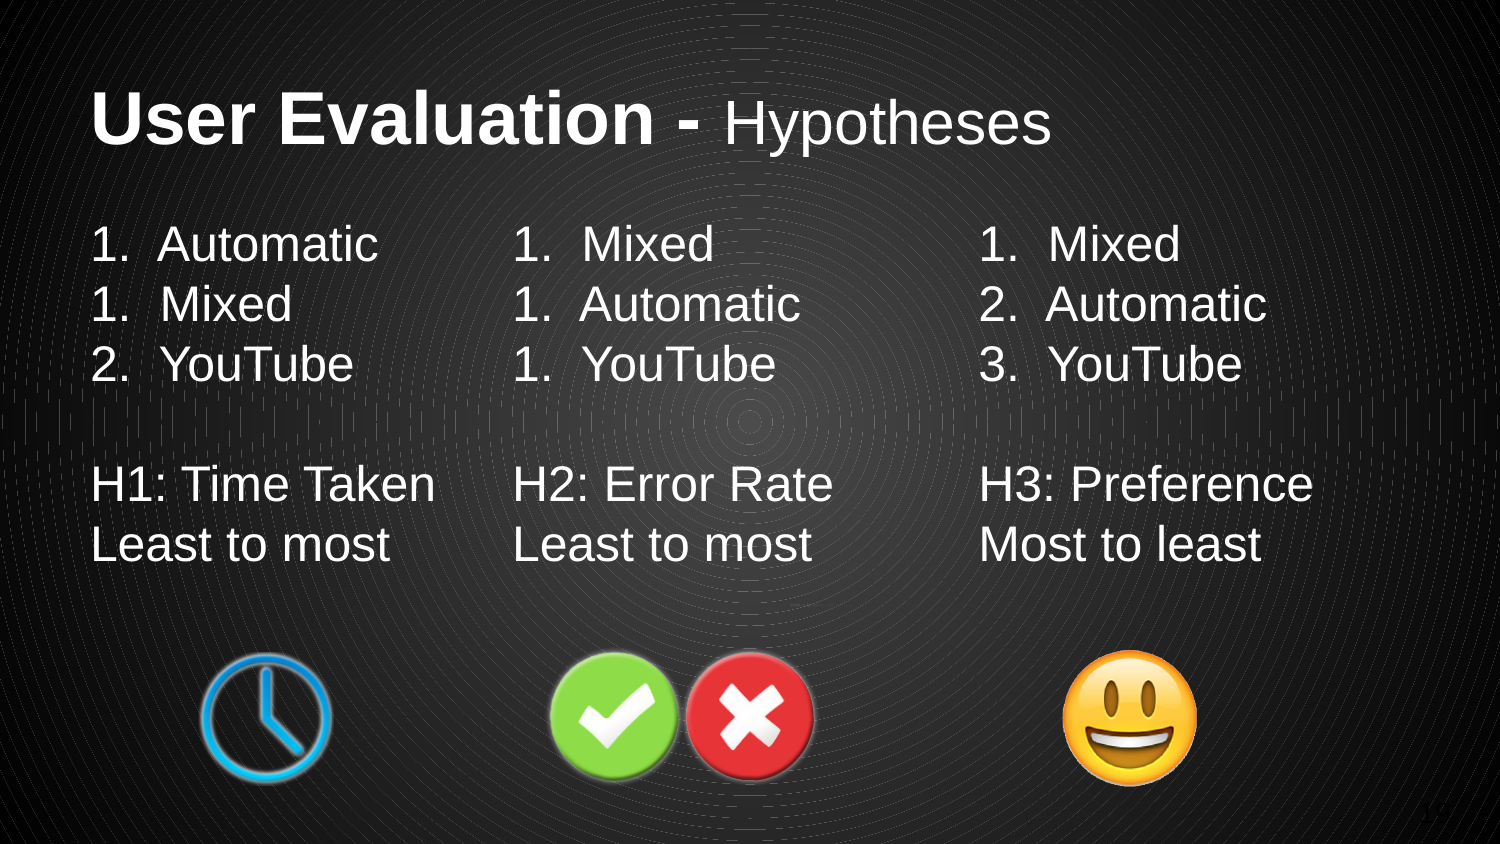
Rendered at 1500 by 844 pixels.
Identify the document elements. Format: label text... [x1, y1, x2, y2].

picture [1061, 650, 1197, 788]
list 1. Mixed 1. Automatic 1. YouTube H2: Error Rate Least to most [497, 196, 920, 557]
list 1. Automatic 1. Mixed 2. YouTube H1: Time Taken Least to most [75, 196, 498, 562]
title User Evaluation - Hypotheses [75, 33, 1425, 175]
picture [527, 602, 837, 836]
slide_number ‹#› [1403, 779, 1494, 844]
list 1. Mixed 2. Automatic 3. YouTube H3: Preference Most to least [963, 196, 1386, 562]
picture [198, 652, 334, 786]
